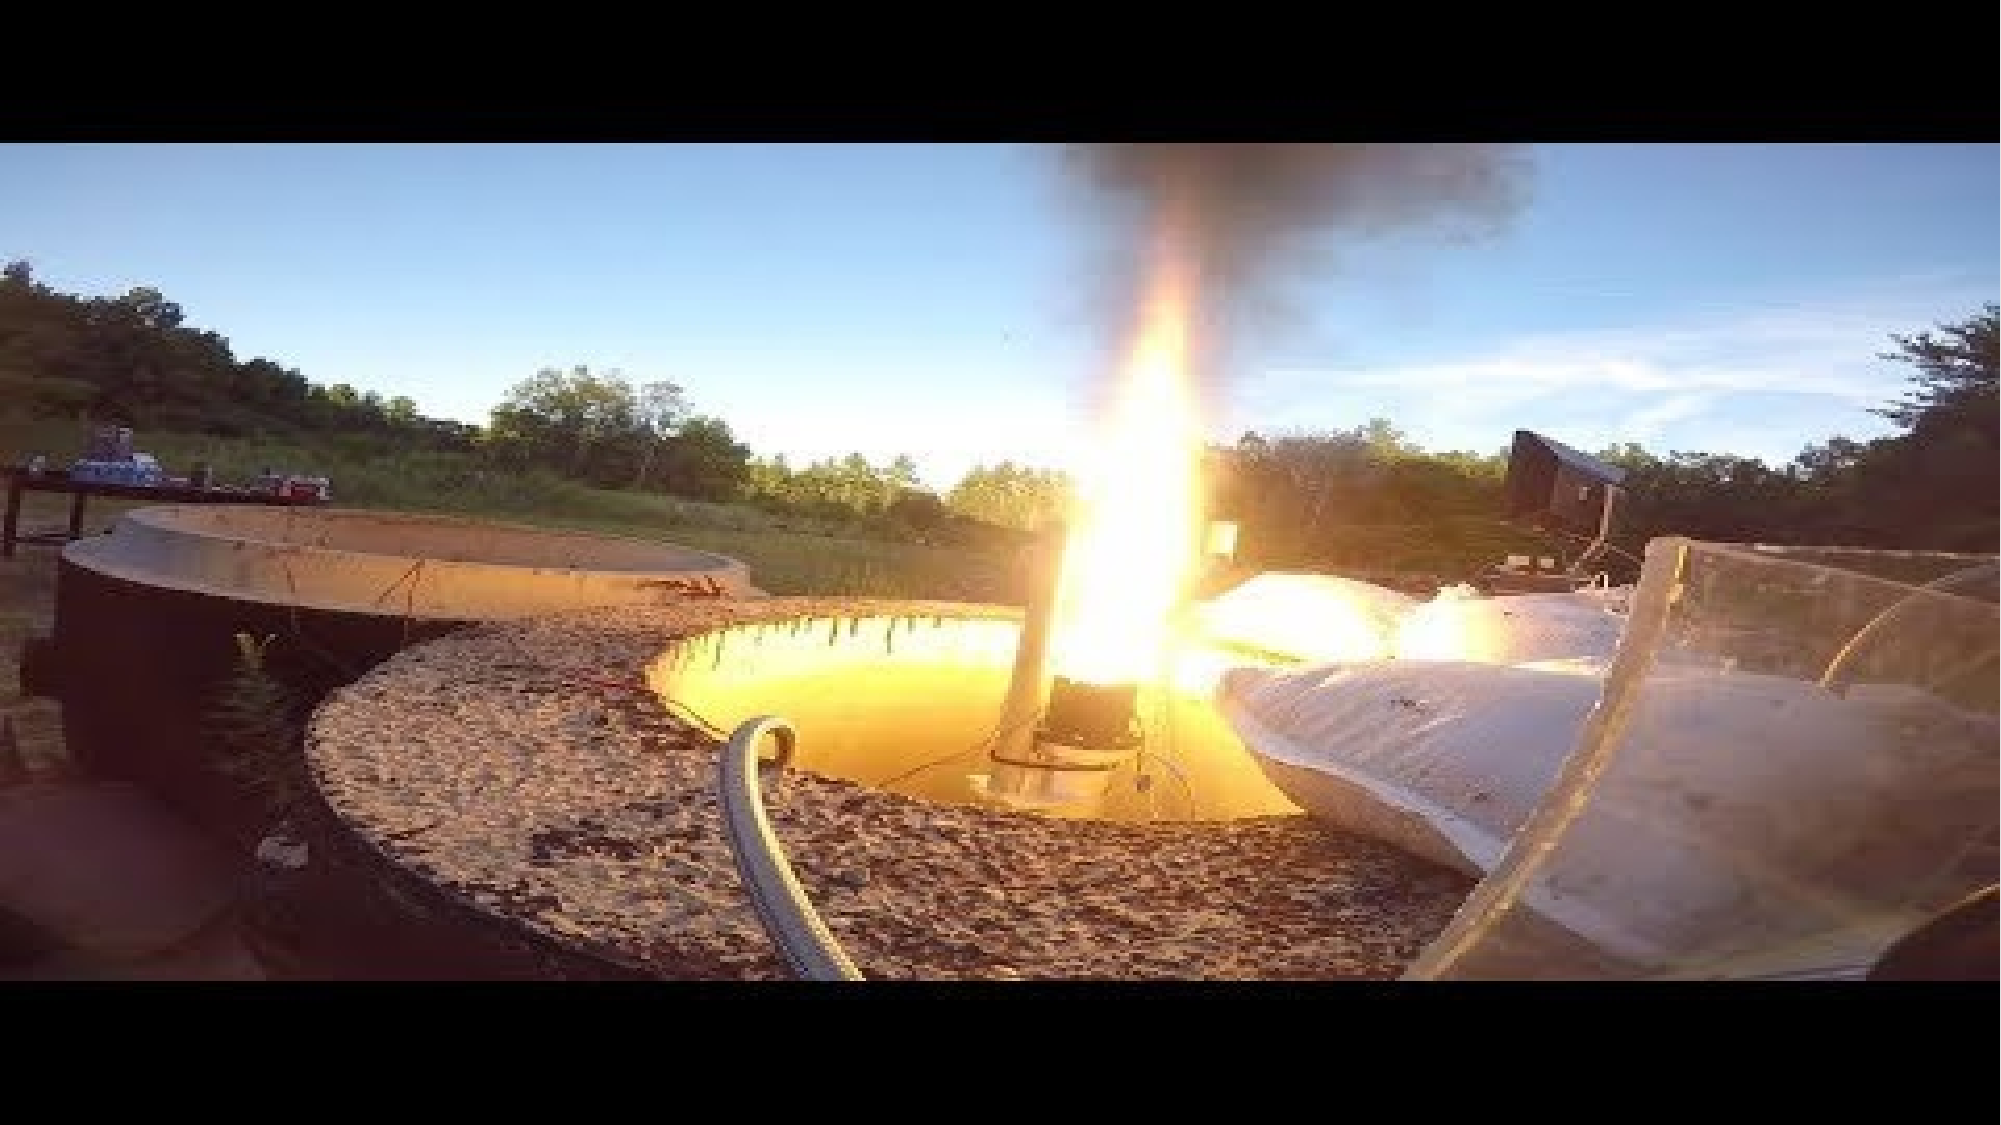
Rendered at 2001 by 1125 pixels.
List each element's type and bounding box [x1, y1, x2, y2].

text_box [0, 0, 2000, 1125]
